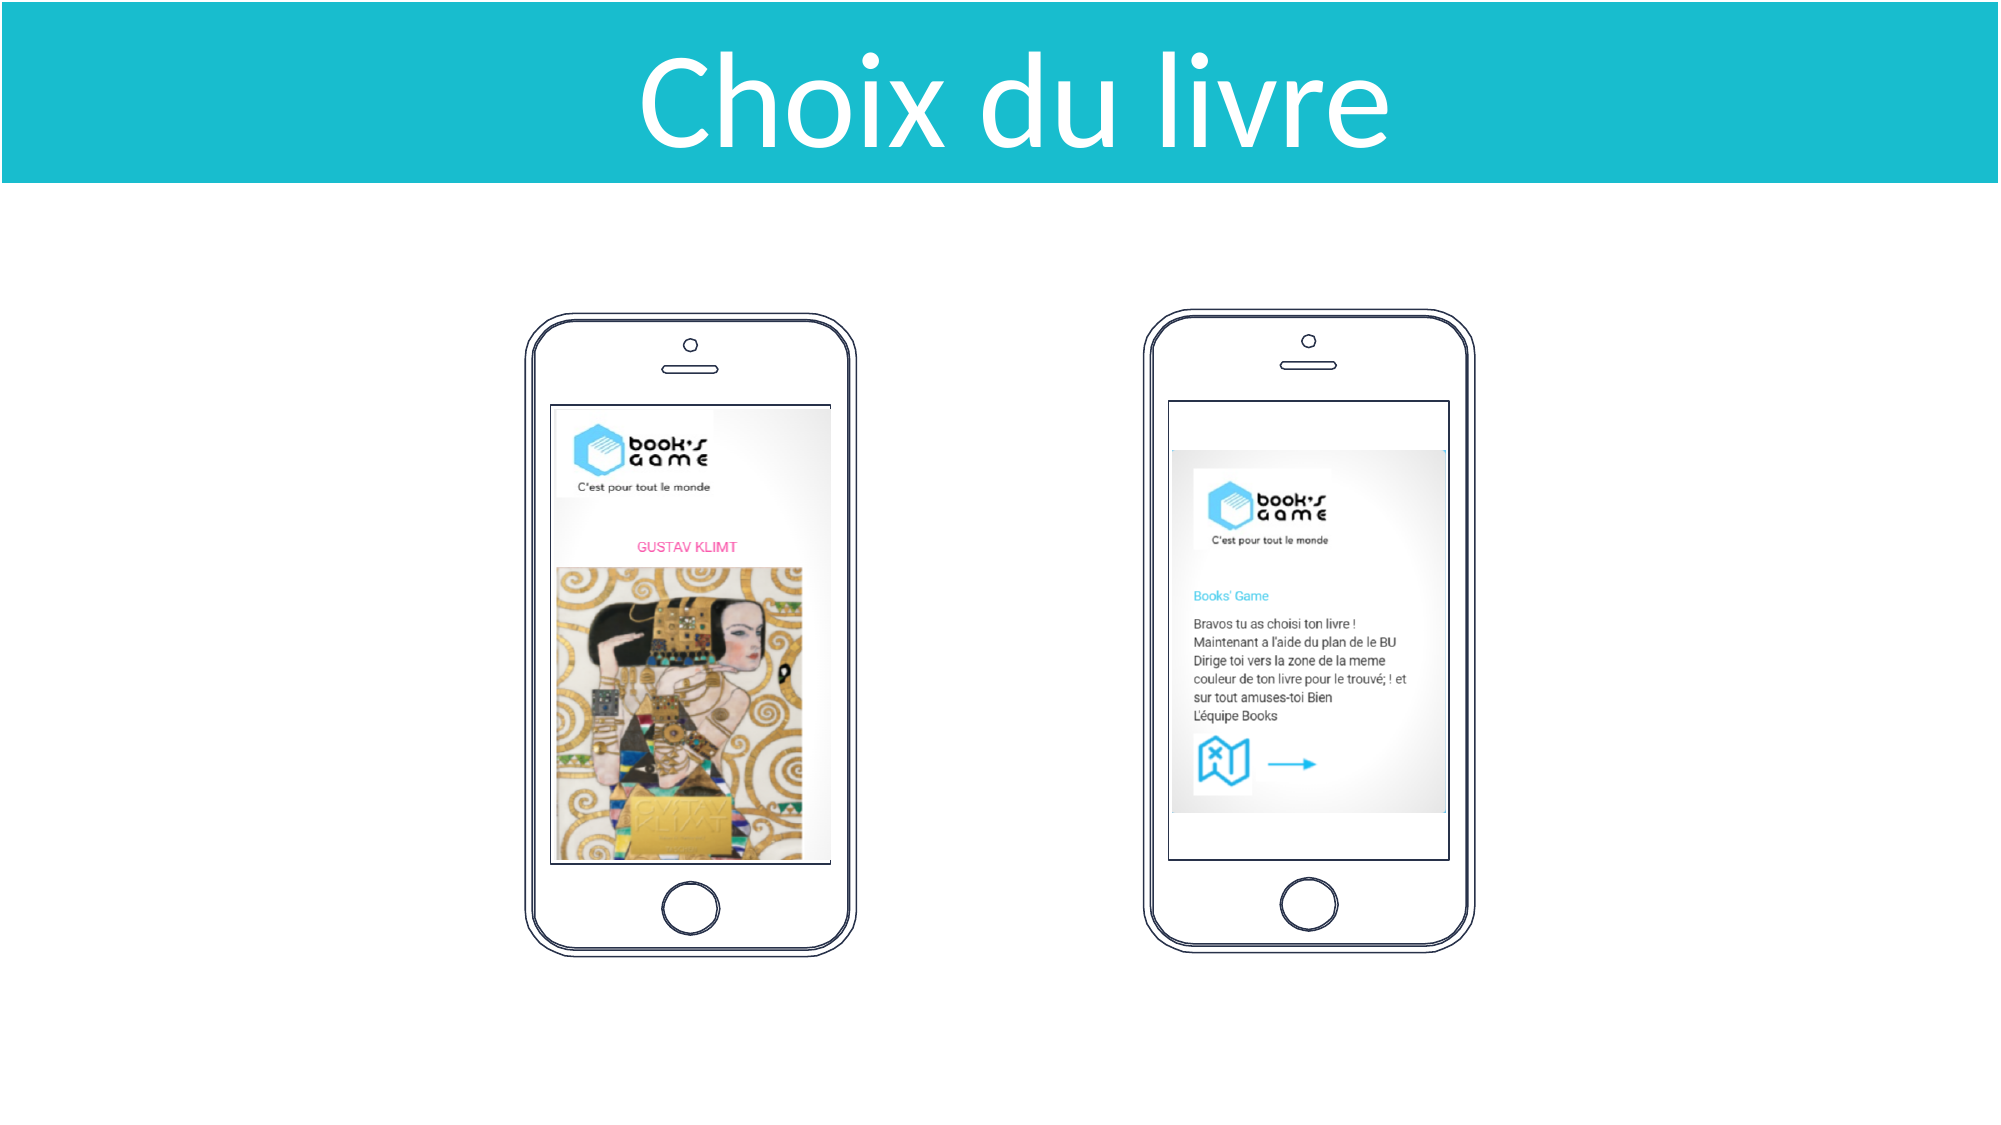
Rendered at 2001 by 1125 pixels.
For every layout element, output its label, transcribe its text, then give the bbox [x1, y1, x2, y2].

picture [554, 409, 831, 860]
picture [1172, 450, 1446, 813]
text_box [525, 313, 857, 957]
text_box Choix du livre [0, 0, 2000, 186]
text_box [1143, 309, 1475, 953]
